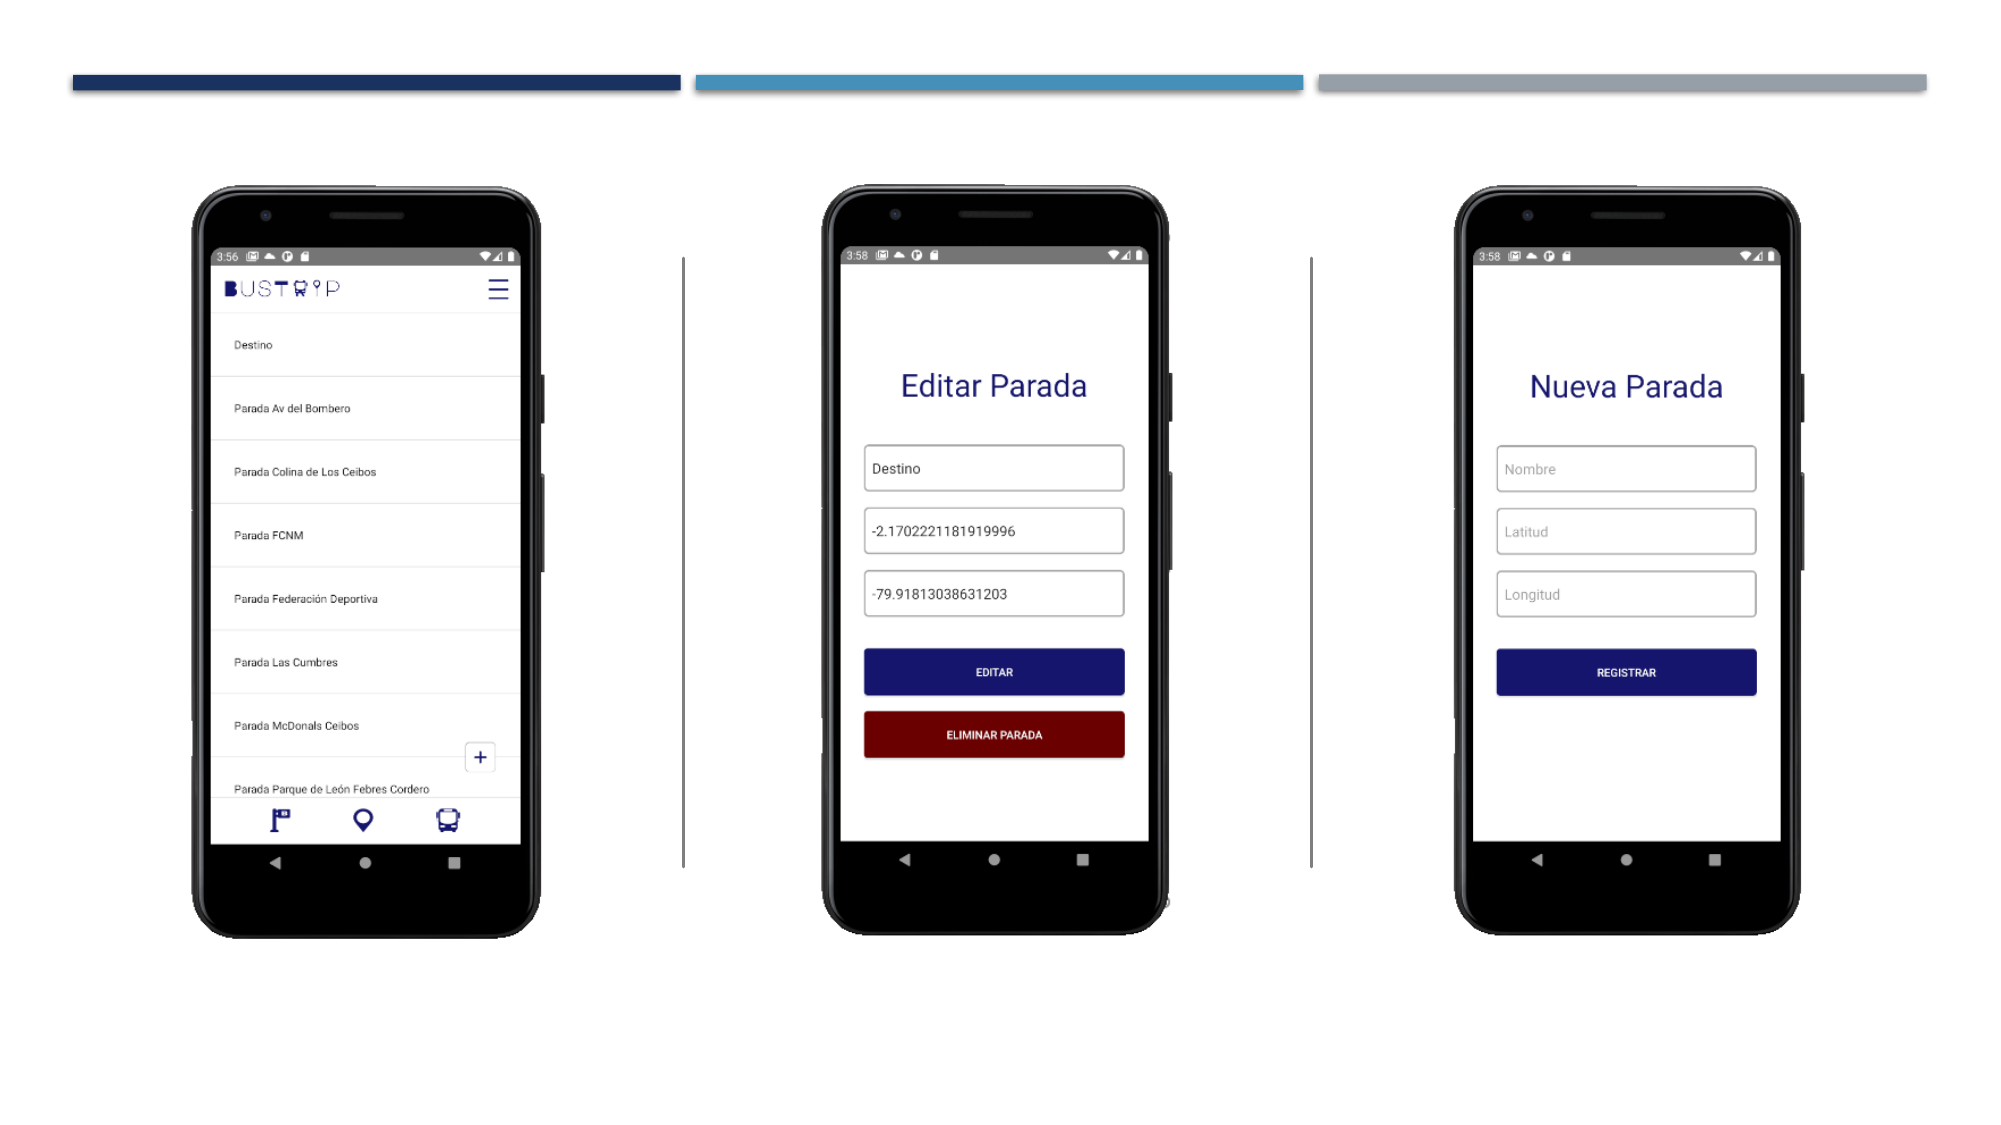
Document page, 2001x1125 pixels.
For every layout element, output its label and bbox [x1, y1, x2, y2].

picture [187, 183, 548, 941]
picture [1445, 183, 1810, 941]
picture [817, 183, 1178, 941]
